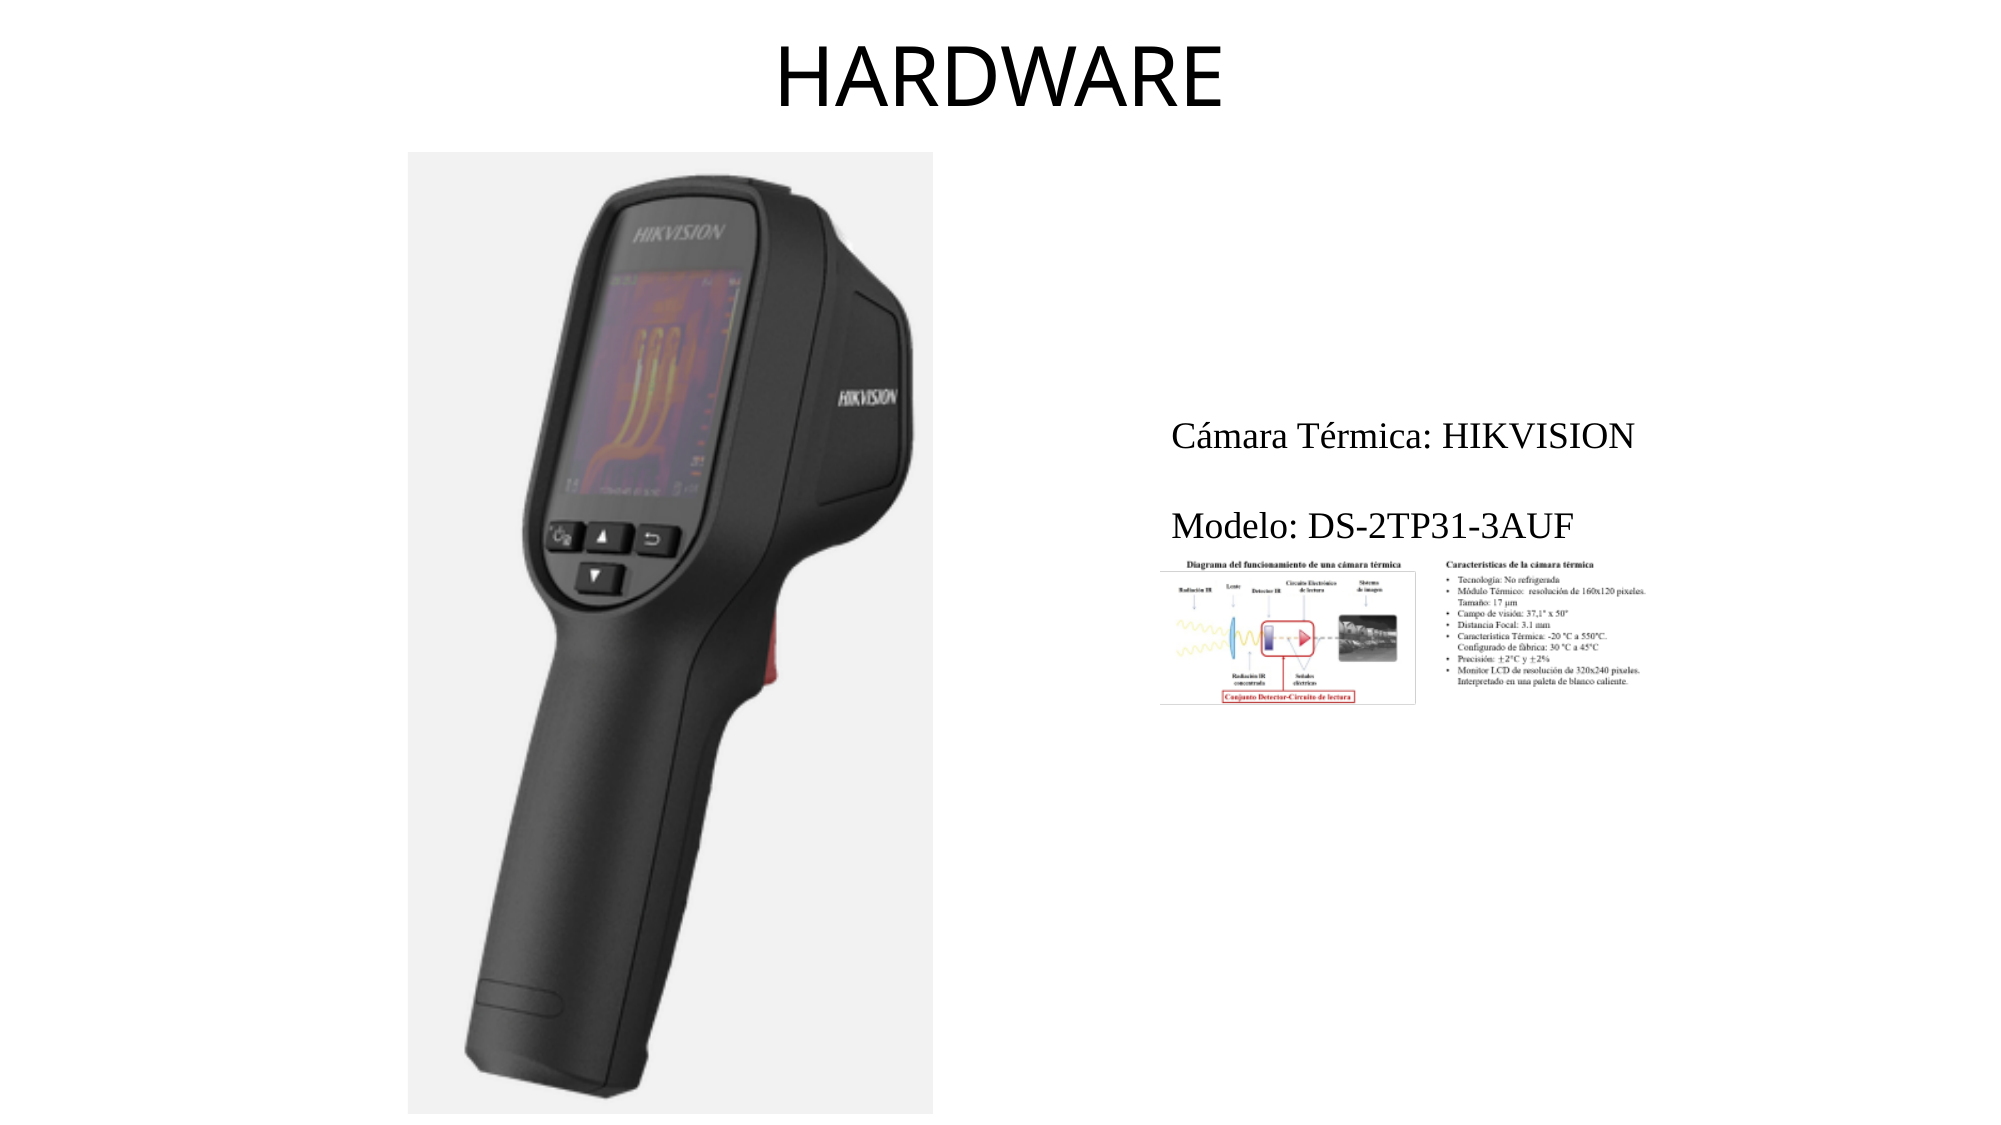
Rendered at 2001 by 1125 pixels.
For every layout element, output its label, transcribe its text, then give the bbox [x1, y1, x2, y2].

text_box Cámara Térmica: HIKVISION Modelo: DS-2TP31-3AUF [1156, 403, 1661, 553]
title HARDWARE [137, 26, 1863, 133]
picture [407, 152, 933, 1114]
picture [1160, 509, 1661, 791]
